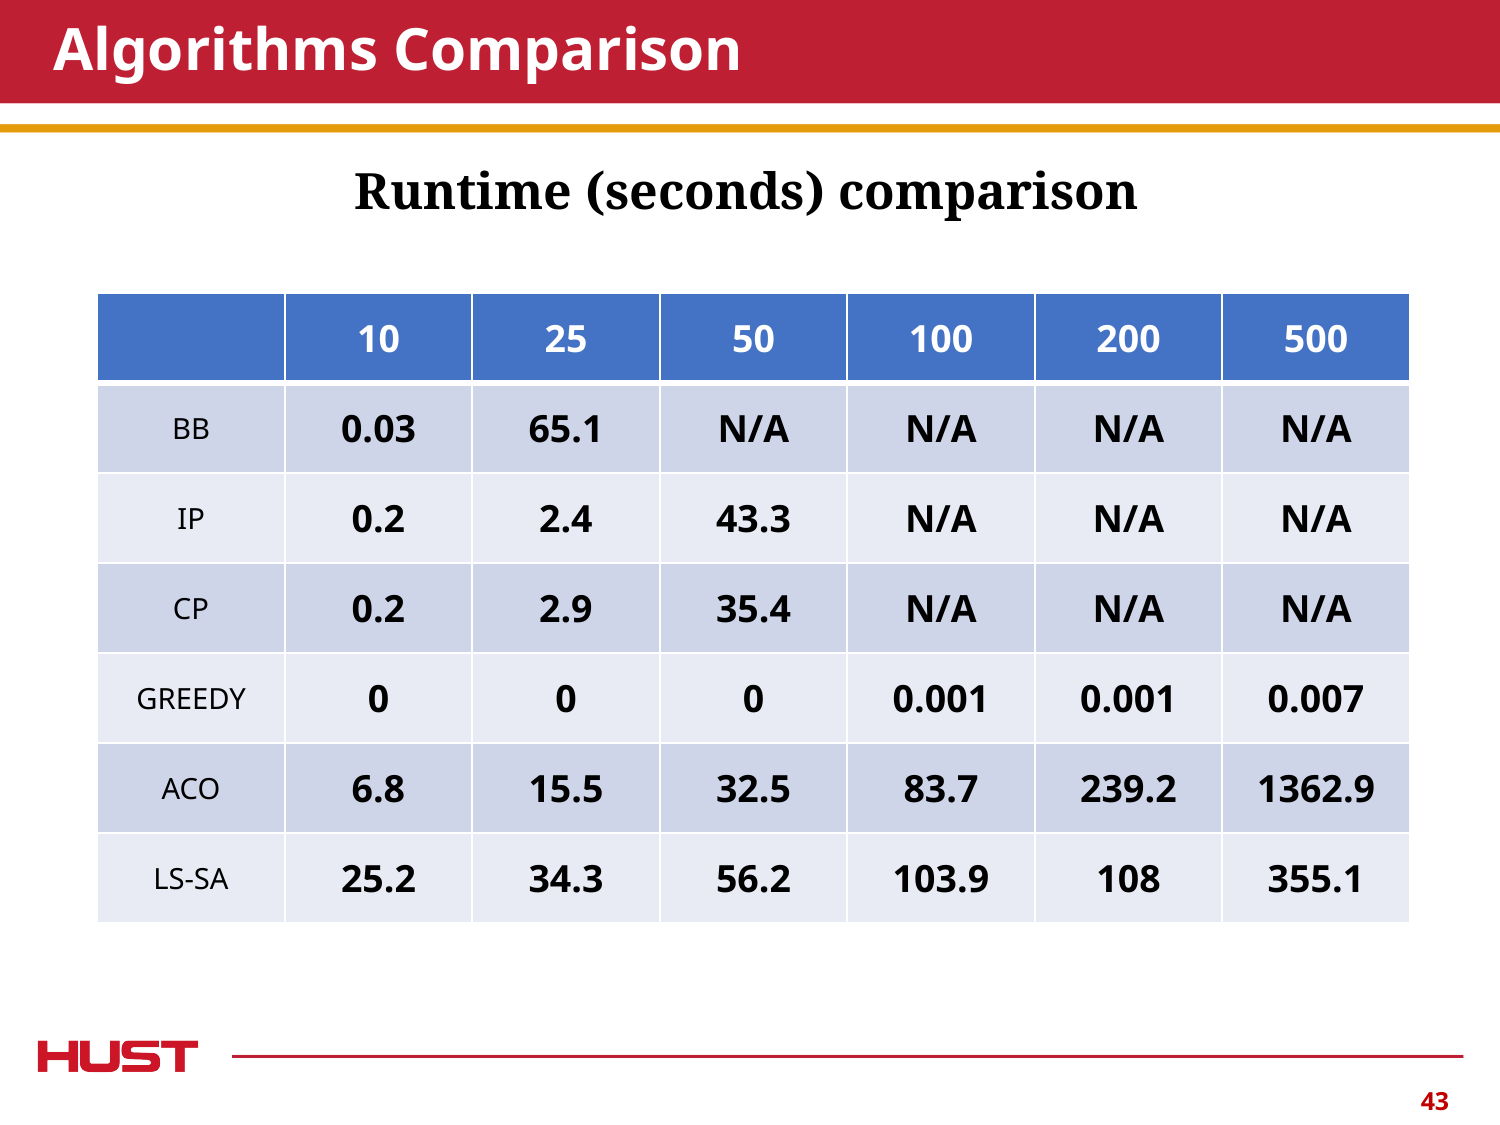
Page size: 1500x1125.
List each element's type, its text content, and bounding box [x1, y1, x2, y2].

table_cell 108 [1036, 834, 1221, 922]
table_cell N/A [1036, 474, 1221, 562]
table_cell 2.9 [473, 564, 659, 652]
title Algorithms Comparison [38, 12, 1462, 87]
table_cell 0.03 [286, 386, 471, 472]
table_header 200 [1036, 294, 1221, 380]
table_cell 1362.9 [1223, 744, 1409, 832]
table_cell 0 [661, 654, 846, 742]
table_cell LS-SA [98, 834, 284, 922]
table_header 10 [286, 294, 471, 380]
table_cell N/A [848, 386, 1034, 472]
table_cell N/A [1223, 474, 1409, 562]
table_cell IP [98, 474, 284, 562]
table_header [98, 294, 284, 380]
table_cell 0.001 [848, 654, 1034, 742]
table_cell 83.7 [848, 744, 1034, 832]
table_cell 56.2 [661, 834, 846, 922]
text_box Runtime (seconds) comparison [121, 151, 1373, 227]
table_cell 35.4 [661, 564, 846, 652]
table_cell 355.1 [1223, 834, 1409, 922]
table_cell 43.3 [661, 474, 846, 562]
table_cell 0.007 [1223, 654, 1409, 742]
table_cell 0 [286, 654, 471, 742]
table_cell N/A [1223, 386, 1409, 472]
table_cell 0.2 [286, 564, 471, 652]
table_cell 0 [473, 654, 659, 742]
table_cell 15.5 [473, 744, 659, 832]
table_cell 0.2 [286, 474, 471, 562]
table_header 500 [1223, 294, 1409, 380]
table_cell GREEDY [98, 654, 284, 742]
table_cell N/A [848, 474, 1034, 562]
table_cell 2.4 [473, 474, 659, 562]
table_cell 6.8 [286, 744, 471, 832]
table_header 50 [661, 294, 846, 380]
table_header 25 [473, 294, 659, 380]
table_cell N/A [848, 564, 1034, 652]
table_cell CP [98, 564, 284, 652]
table_cell 34.3 [473, 834, 659, 922]
table_cell N/A [1036, 386, 1221, 472]
table_cell N/A [1223, 564, 1409, 652]
table_cell 65.1 [473, 386, 659, 472]
table_cell 32.5 [661, 744, 846, 832]
table_cell 25.2 [286, 834, 471, 922]
table_cell N/A [1036, 564, 1221, 652]
table_cell N/A [661, 386, 846, 472]
table_cell BB [98, 386, 284, 472]
slide_number 43 [1126, 1078, 1464, 1125]
table_cell 0.001 [1036, 654, 1221, 742]
table_header 100 [848, 294, 1034, 380]
table_cell 239.2 [1036, 744, 1221, 832]
picture [0, 0, 1500, 1125]
table_cell ACO [98, 744, 284, 832]
table_cell 103.9 [848, 834, 1034, 922]
